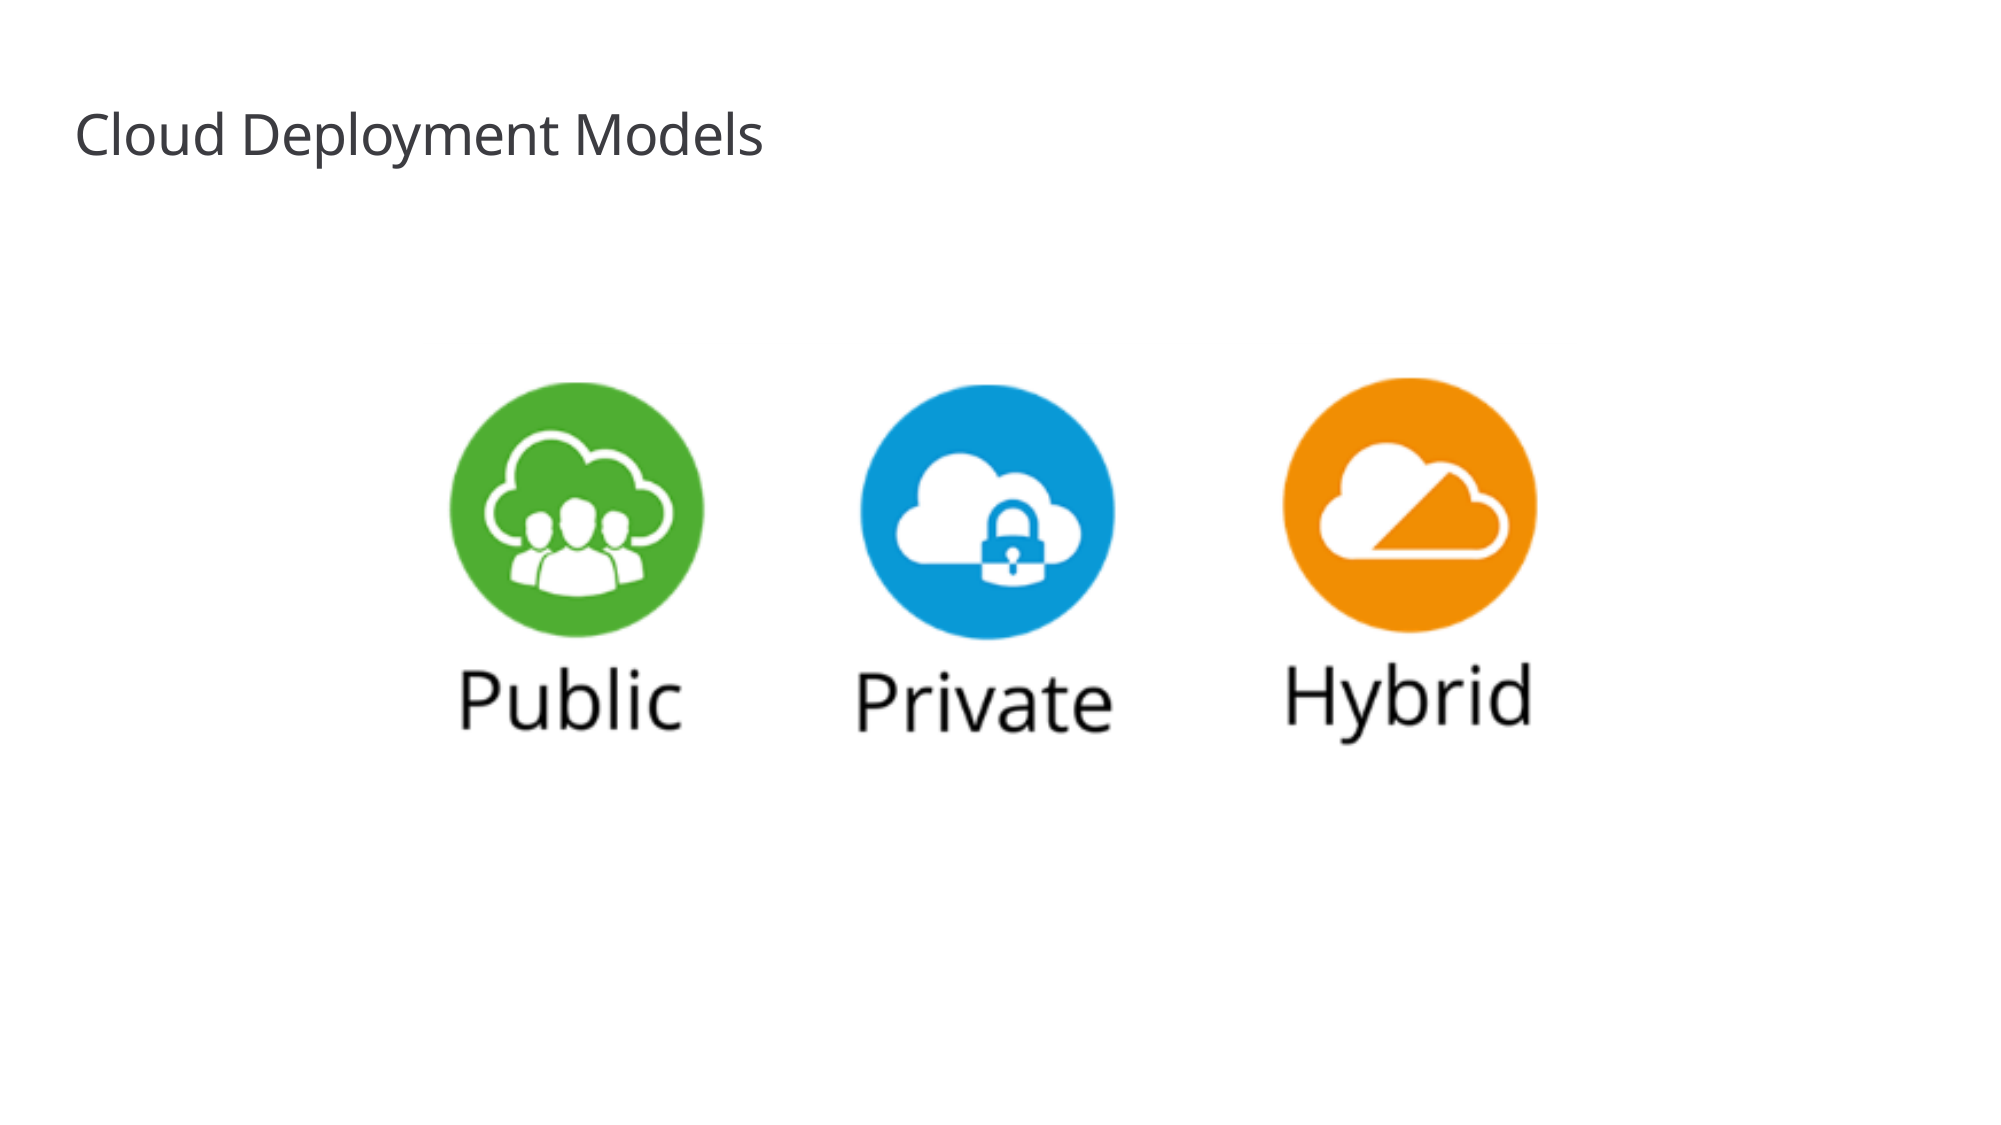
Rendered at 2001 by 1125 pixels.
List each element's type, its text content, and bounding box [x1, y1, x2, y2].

picture [423, 342, 1577, 783]
title Cloud Deployment Models [74, 91, 1930, 225]
text_box [42, 212, 1215, 1125]
